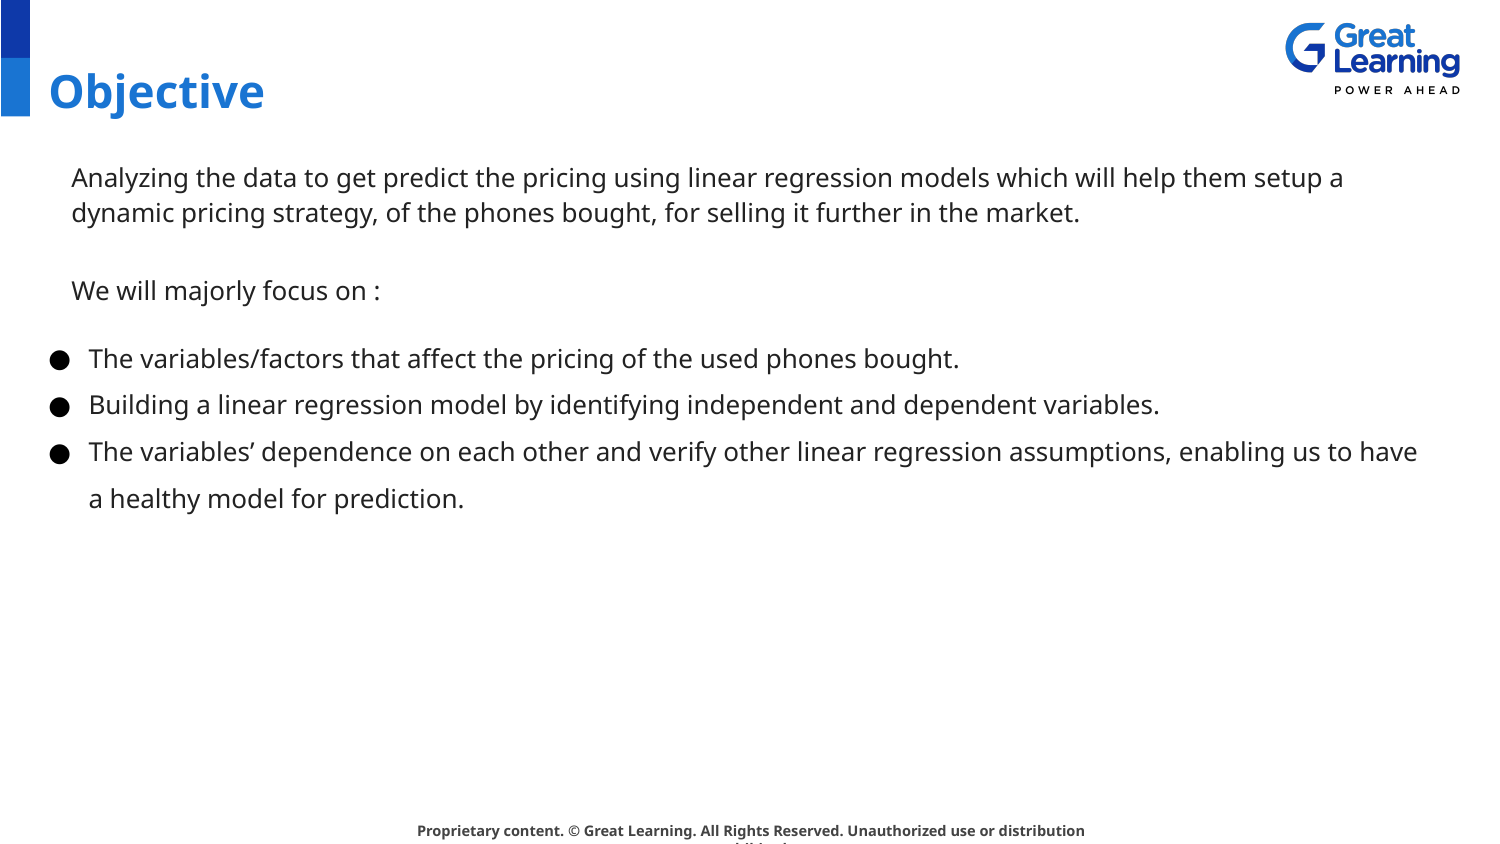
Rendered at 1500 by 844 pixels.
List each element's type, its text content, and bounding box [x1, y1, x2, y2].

list Analyzing the data to get predict the pricing using linear regression models which will help them setup a dynamic pricing strategy, of the phones bought, for selling it further in the market. We will majorly focus on : The variables/factors that affect the pricing of the used phones bought. Building a linear regression model by identifying independent and dependent variables. The variables’ dependence on each other and verify other linear regression assumptions, enabling us to have a healthy model for prediction. [33, 141, 1449, 750]
title Objective [33, 47, 1431, 141]
picture [1258, 11, 1487, 106]
